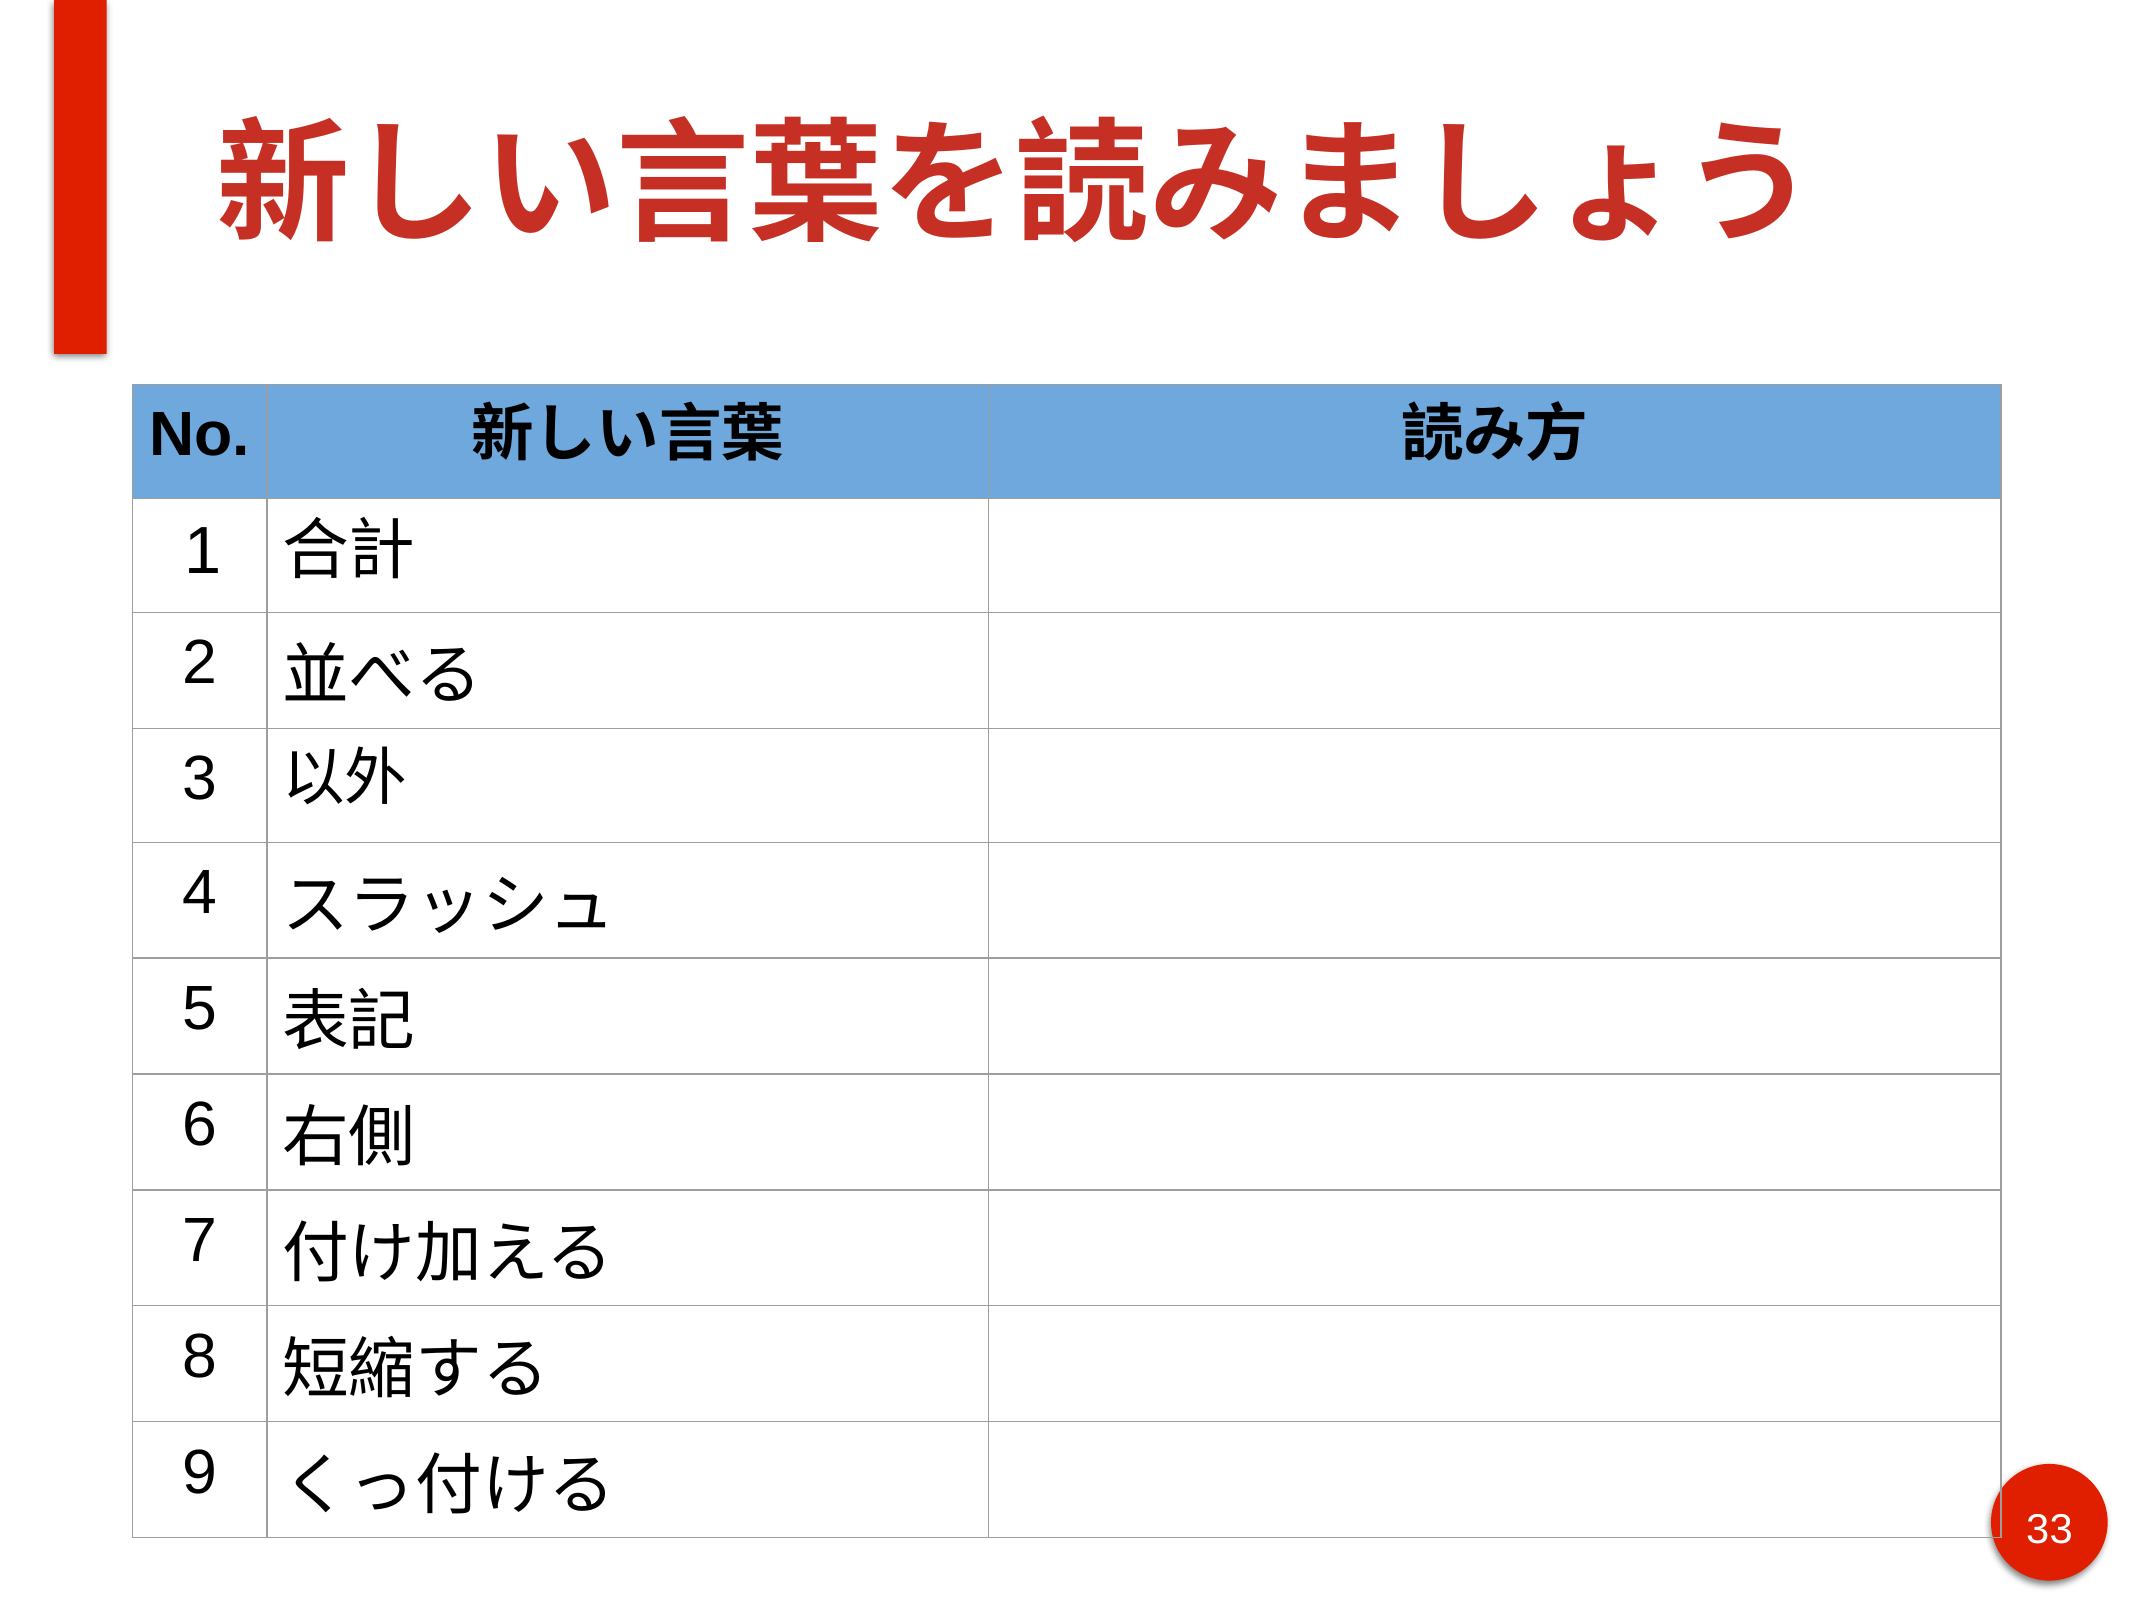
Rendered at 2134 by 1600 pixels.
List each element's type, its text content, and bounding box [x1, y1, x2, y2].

table_cell 合計 [268, 499, 988, 612]
table_cell [989, 1191, 2000, 1305]
table_cell くっ付ける [268, 1422, 988, 1537]
title 新しい言葉を読みましょう [208, 18, 2030, 336]
table_cell [989, 499, 2000, 612]
table_cell [989, 613, 2000, 728]
table_cell 3 [133, 729, 266, 842]
table_cell 以外 [268, 729, 988, 842]
table_cell 1 [133, 499, 266, 612]
table_cell 表記 [268, 959, 988, 1073]
table_cell 9 [133, 1422, 266, 1537]
table_cell 付け加える [268, 1191, 988, 1305]
table_cell [989, 1422, 2000, 1537]
table_cell 7 [133, 1191, 266, 1305]
table_cell 4 [133, 843, 266, 957]
table_cell 8 [133, 1306, 266, 1421]
table_header No. [133, 385, 266, 498]
table_cell [989, 1075, 2000, 1189]
table_cell [989, 959, 2000, 1073]
table_cell 並べる [268, 613, 988, 728]
table_header 読み方 [989, 385, 2000, 498]
table_cell [989, 729, 2000, 842]
table_cell スラッシュ [268, 843, 988, 957]
table_cell 右側 [268, 1075, 988, 1189]
table_cell [989, 1306, 2000, 1421]
table_cell 6 [133, 1075, 266, 1189]
table_cell 5 [133, 959, 266, 1073]
table_cell 短縮する [268, 1306, 988, 1421]
table_header 新しい言葉 [268, 385, 988, 498]
slide_number 33 [2012, 1493, 2087, 1552]
table_cell 2 [133, 613, 266, 728]
table_cell [989, 843, 2000, 957]
